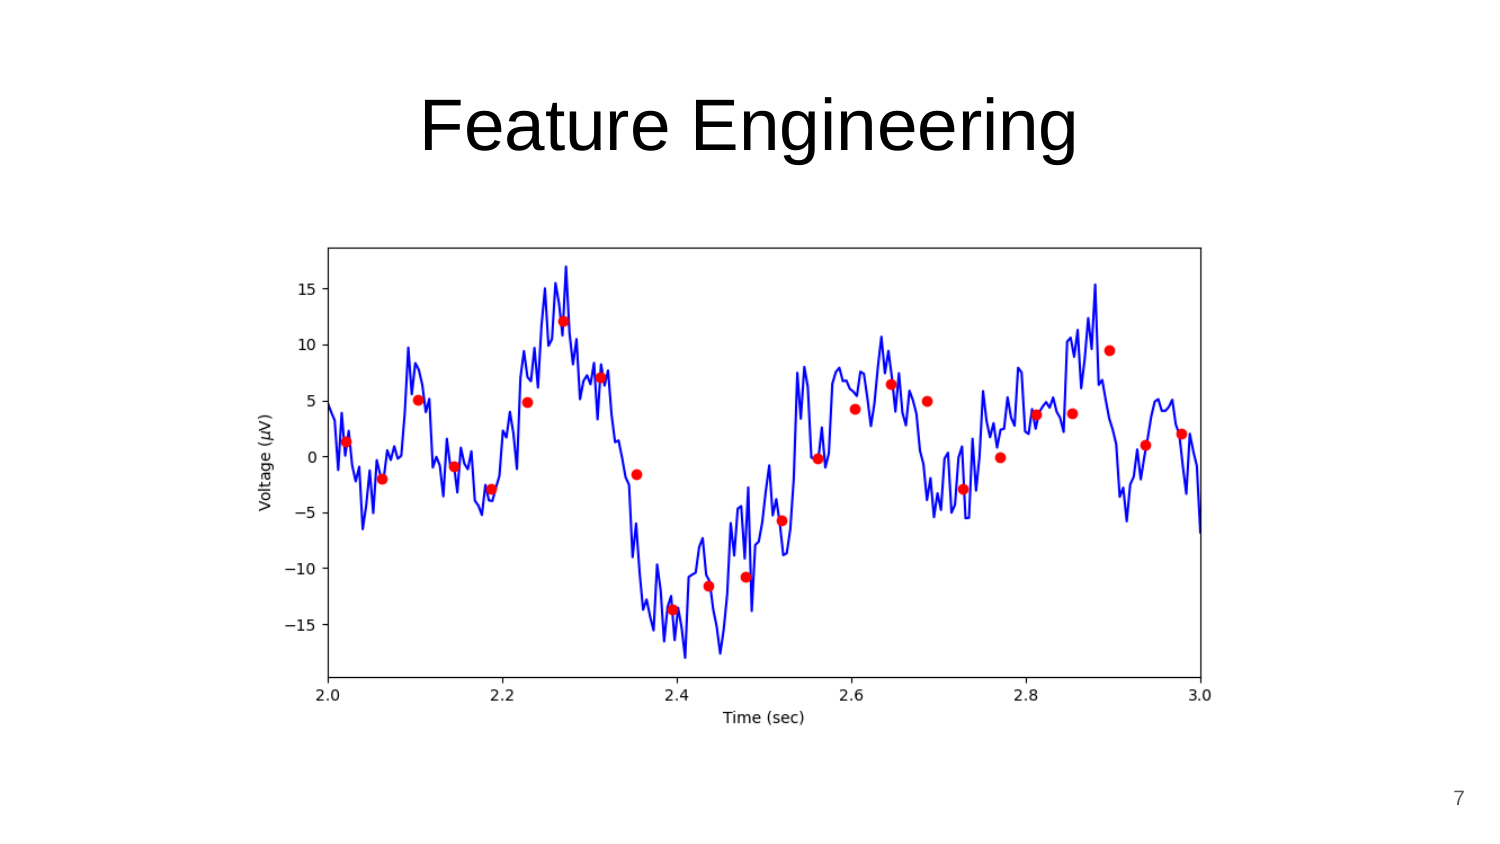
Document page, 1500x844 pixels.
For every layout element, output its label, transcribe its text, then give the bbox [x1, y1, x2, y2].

title Feature Engineering [51, 50, 1449, 181]
slide_number 7 [1389, 764, 1480, 830]
picture [187, 179, 1313, 739]
